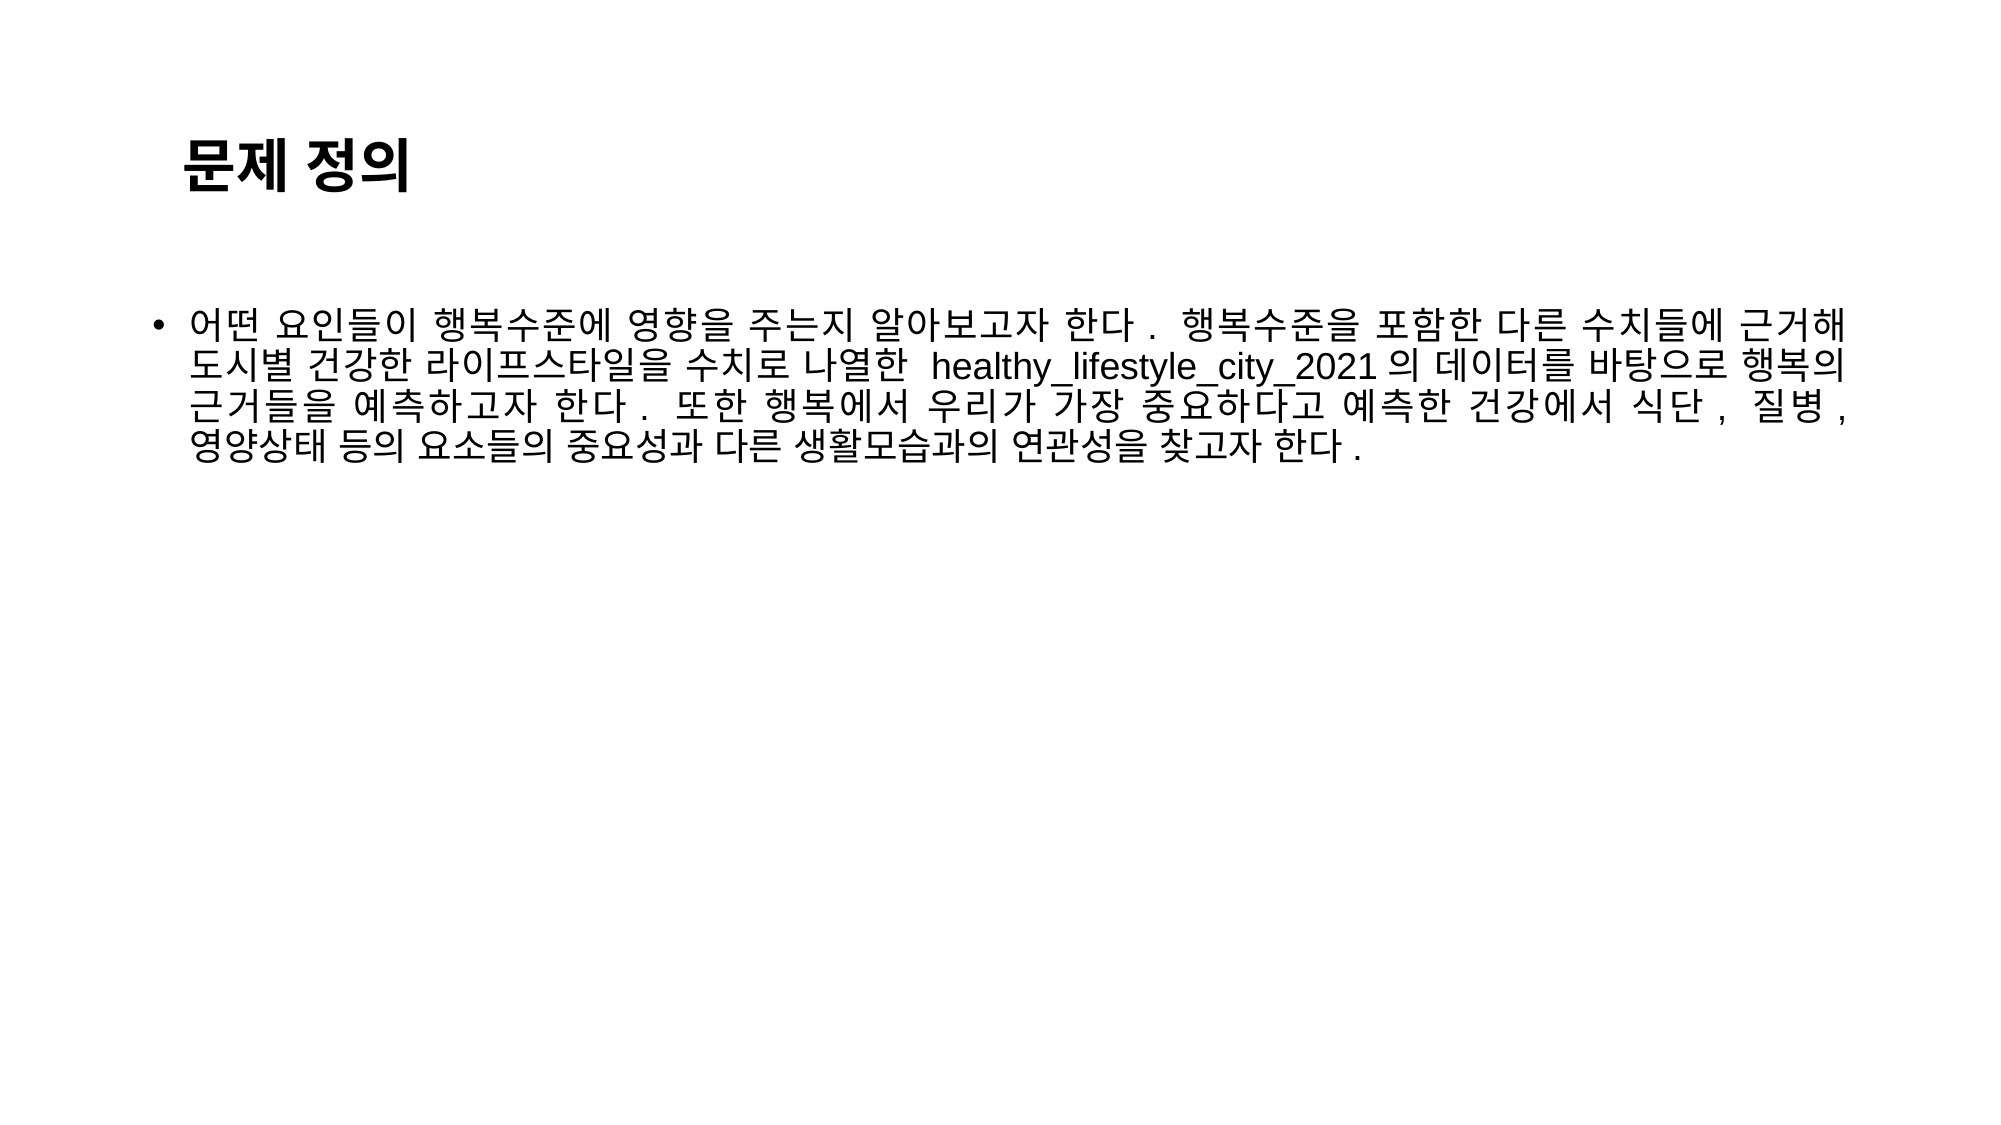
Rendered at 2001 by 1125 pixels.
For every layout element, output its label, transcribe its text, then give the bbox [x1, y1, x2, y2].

list 어떤 요인들이 행복수준에 영향을 주는지 알아보고자 한다. 행복수준을 포함한 다른 수치들에 근거해 도시별 건강한 라이프스타일을 수치로 나열한 healthy_lifestyle_city_2021의 데이터를 바탕으로 행복의 근거들을 예측하고자 한다. 또한 행복에서 우리가 가장 중요하다고 예측한 건강에서 식단, 질병, 영양상태 등의 요소들의 중요성과 다른 생활모습과의 연관성을 찾고자 한다. [137, 299, 1863, 1014]
title 문제 정의 [137, 59, 1863, 278]
